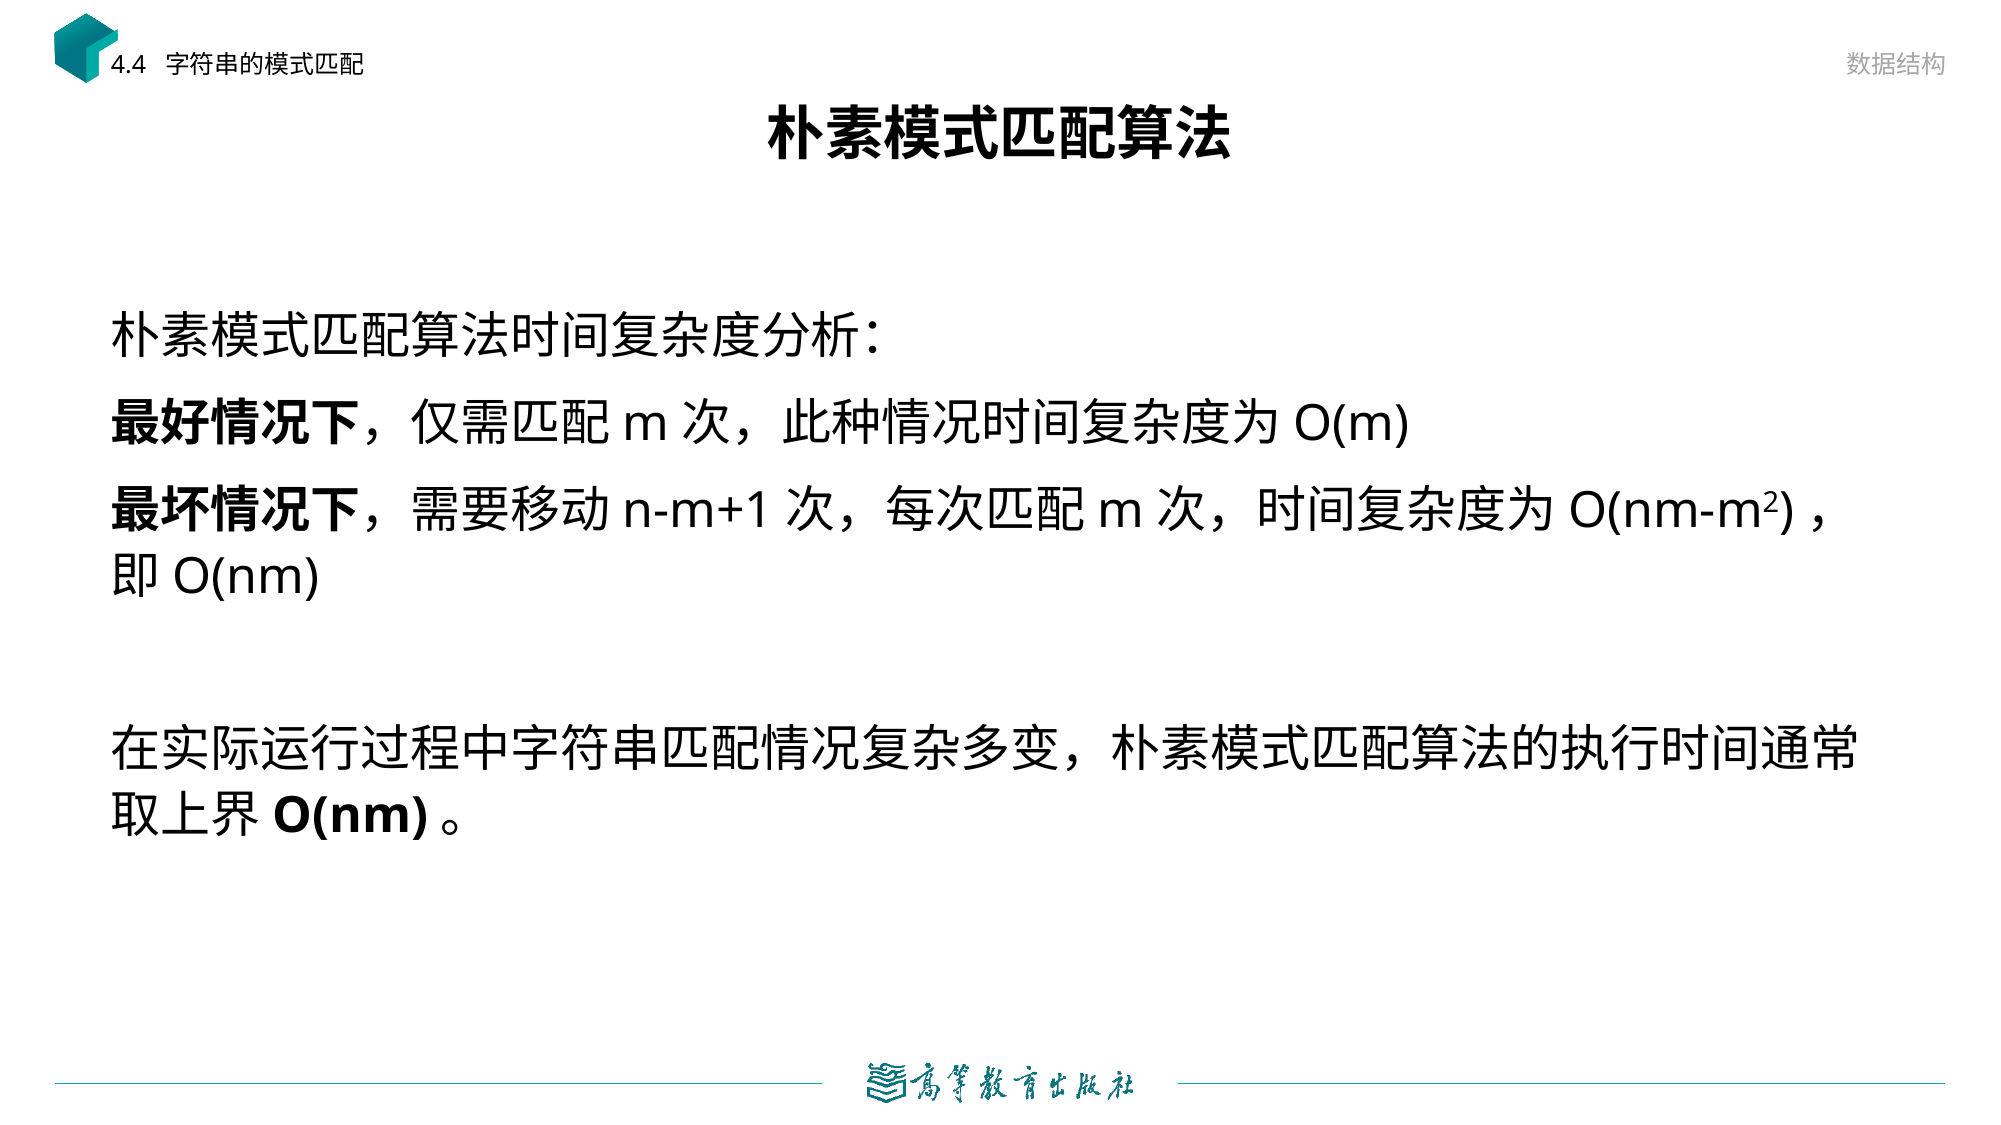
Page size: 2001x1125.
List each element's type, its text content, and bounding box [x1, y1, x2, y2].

title 朴素模式匹配算法 [137, 92, 1863, 178]
list 朴素模式匹配算法时间复杂度分析： 最好情况下，仅需匹配m次，此种情况时间复杂度为O(m) 最坏情况下，需要移动n-m+1次，每次匹配m次，时间复杂度为O(nm-m2)，即O(nm) 在实际运行过程中字符串匹配情况复杂多变，朴素模式匹配算法的执行时间通常取上界O(nm)。 [95, 209, 1910, 1039]
subtitle 4.4 字符串的模式匹配 [95, 44, 894, 99]
picture [867, 1063, 1133, 1103]
list 数据结构 [1115, 32, 1962, 86]
